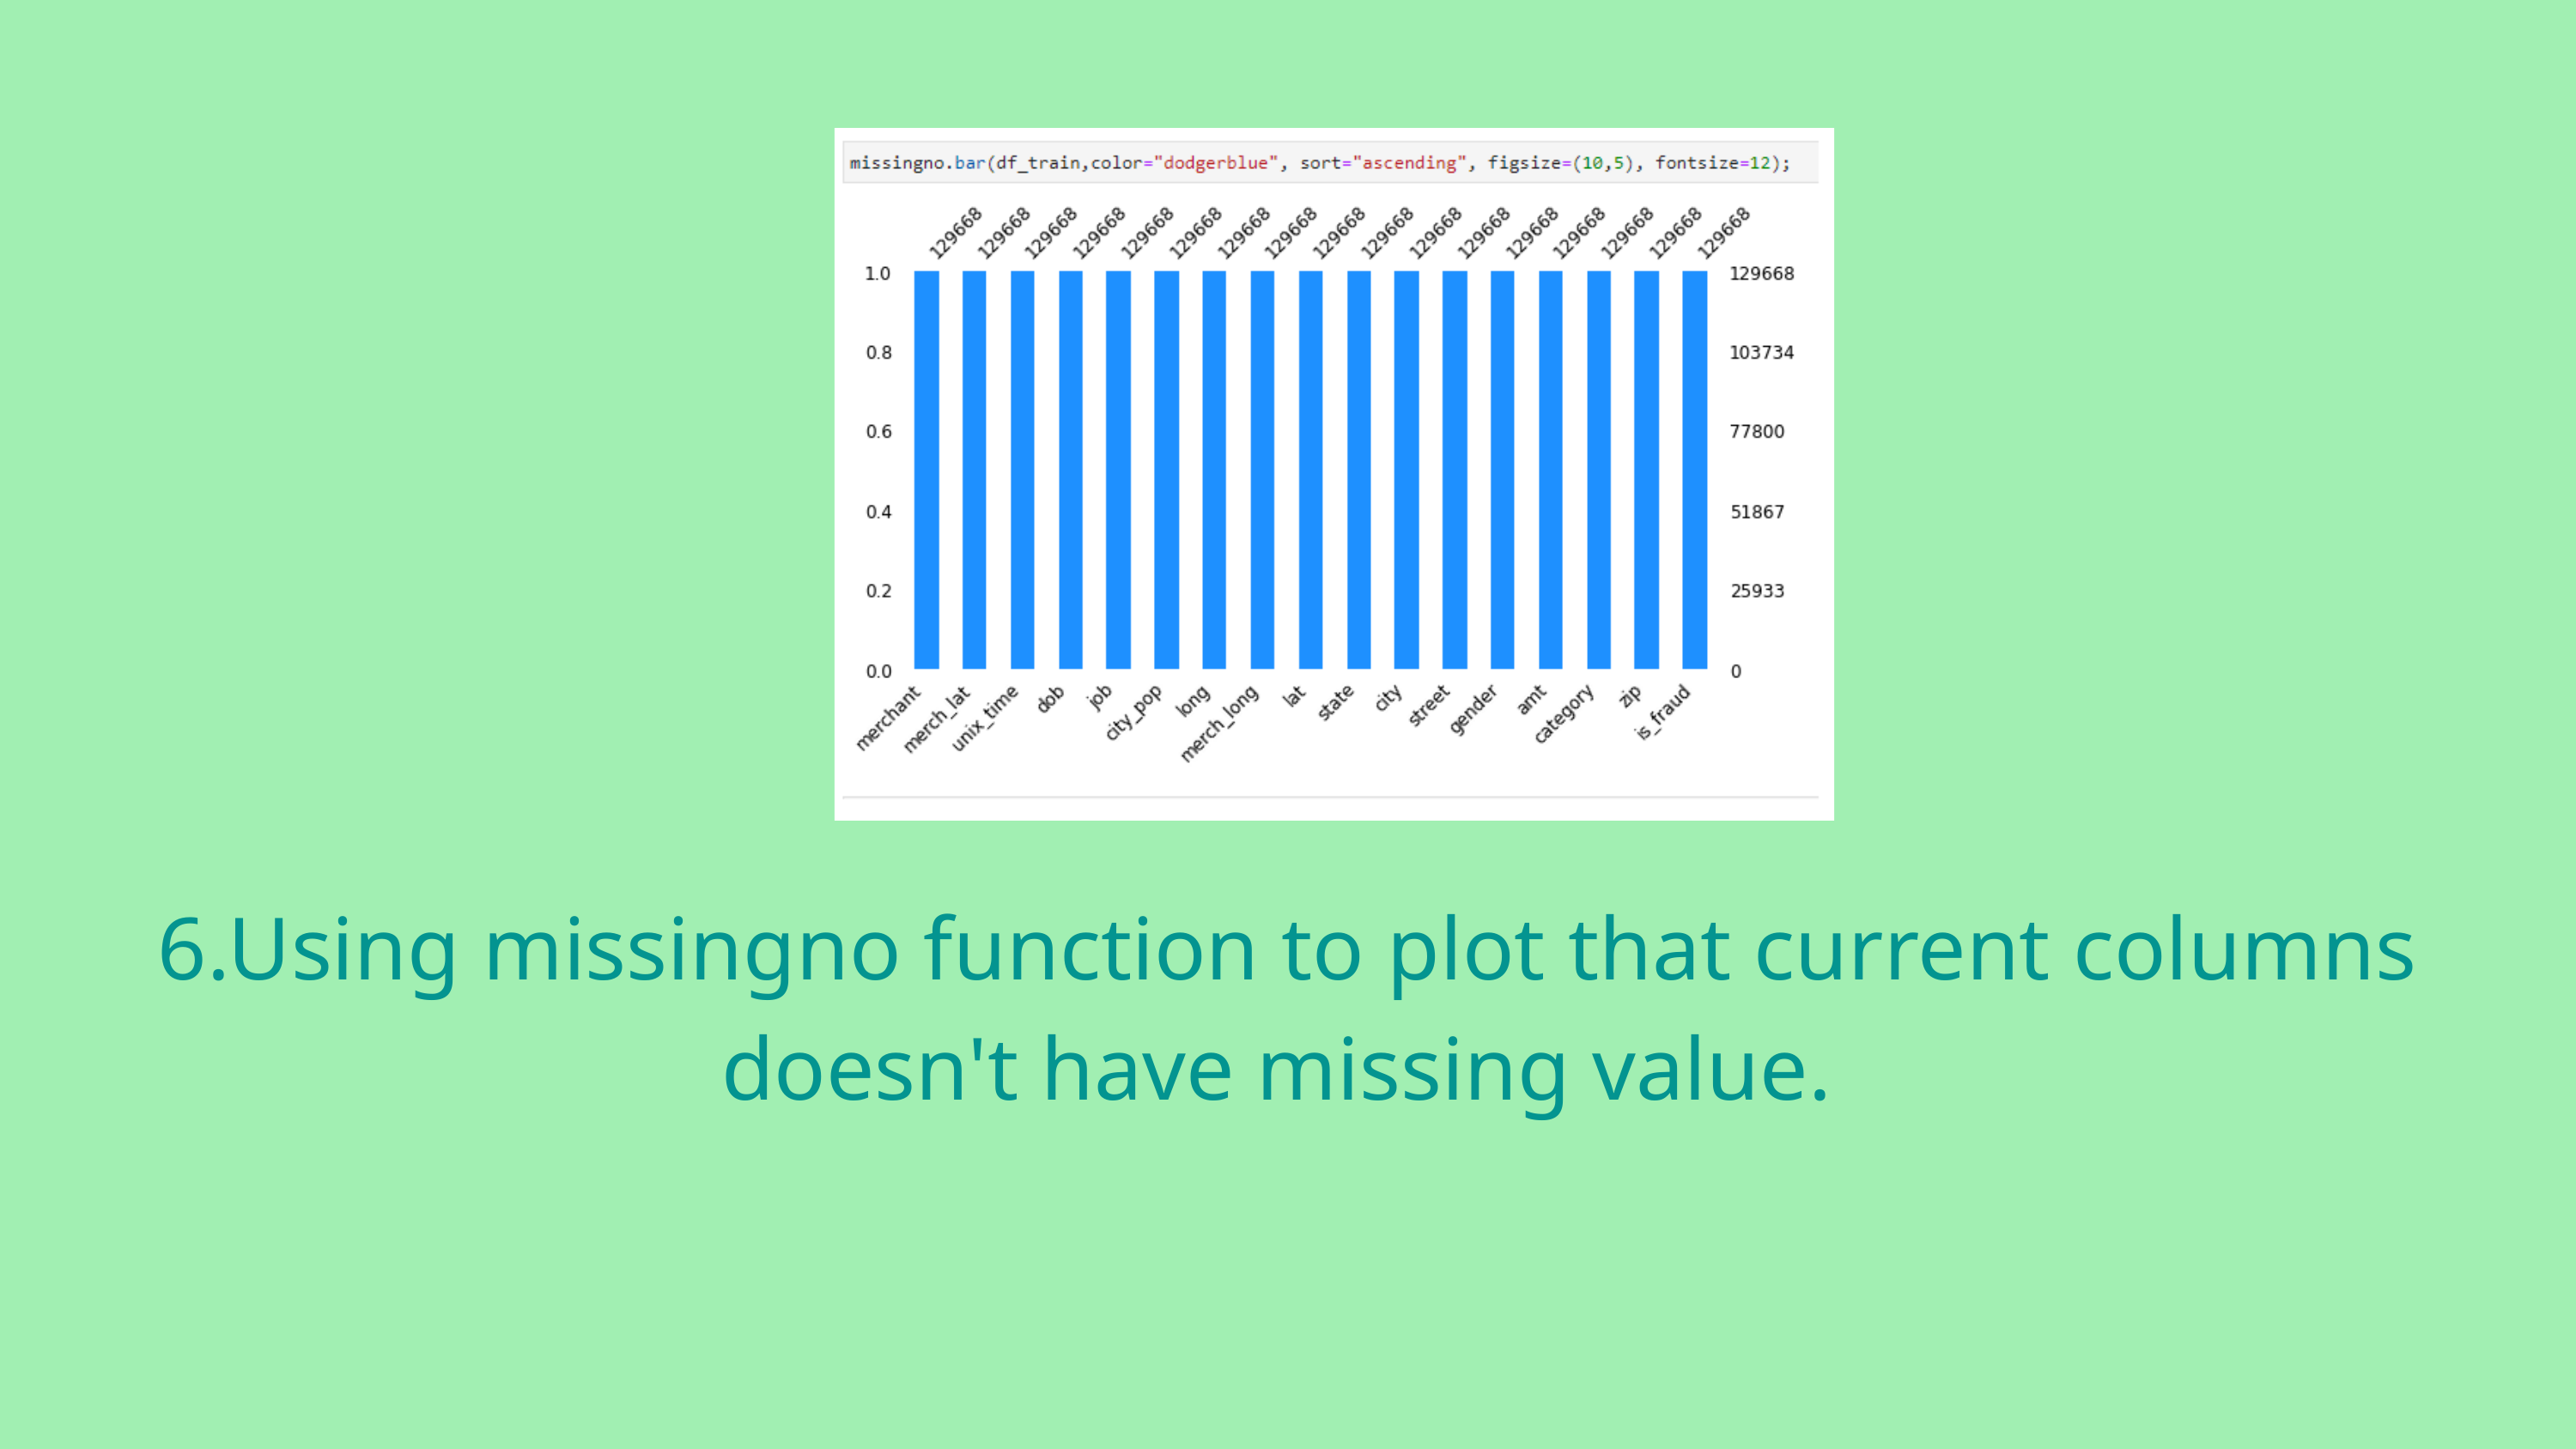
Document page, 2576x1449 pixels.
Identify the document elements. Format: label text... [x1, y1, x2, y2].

text_box 6.Using missingno function to plot that current columns doesn't have missing value. [0, 876, 2576, 1118]
picture [834, 127, 1835, 821]
